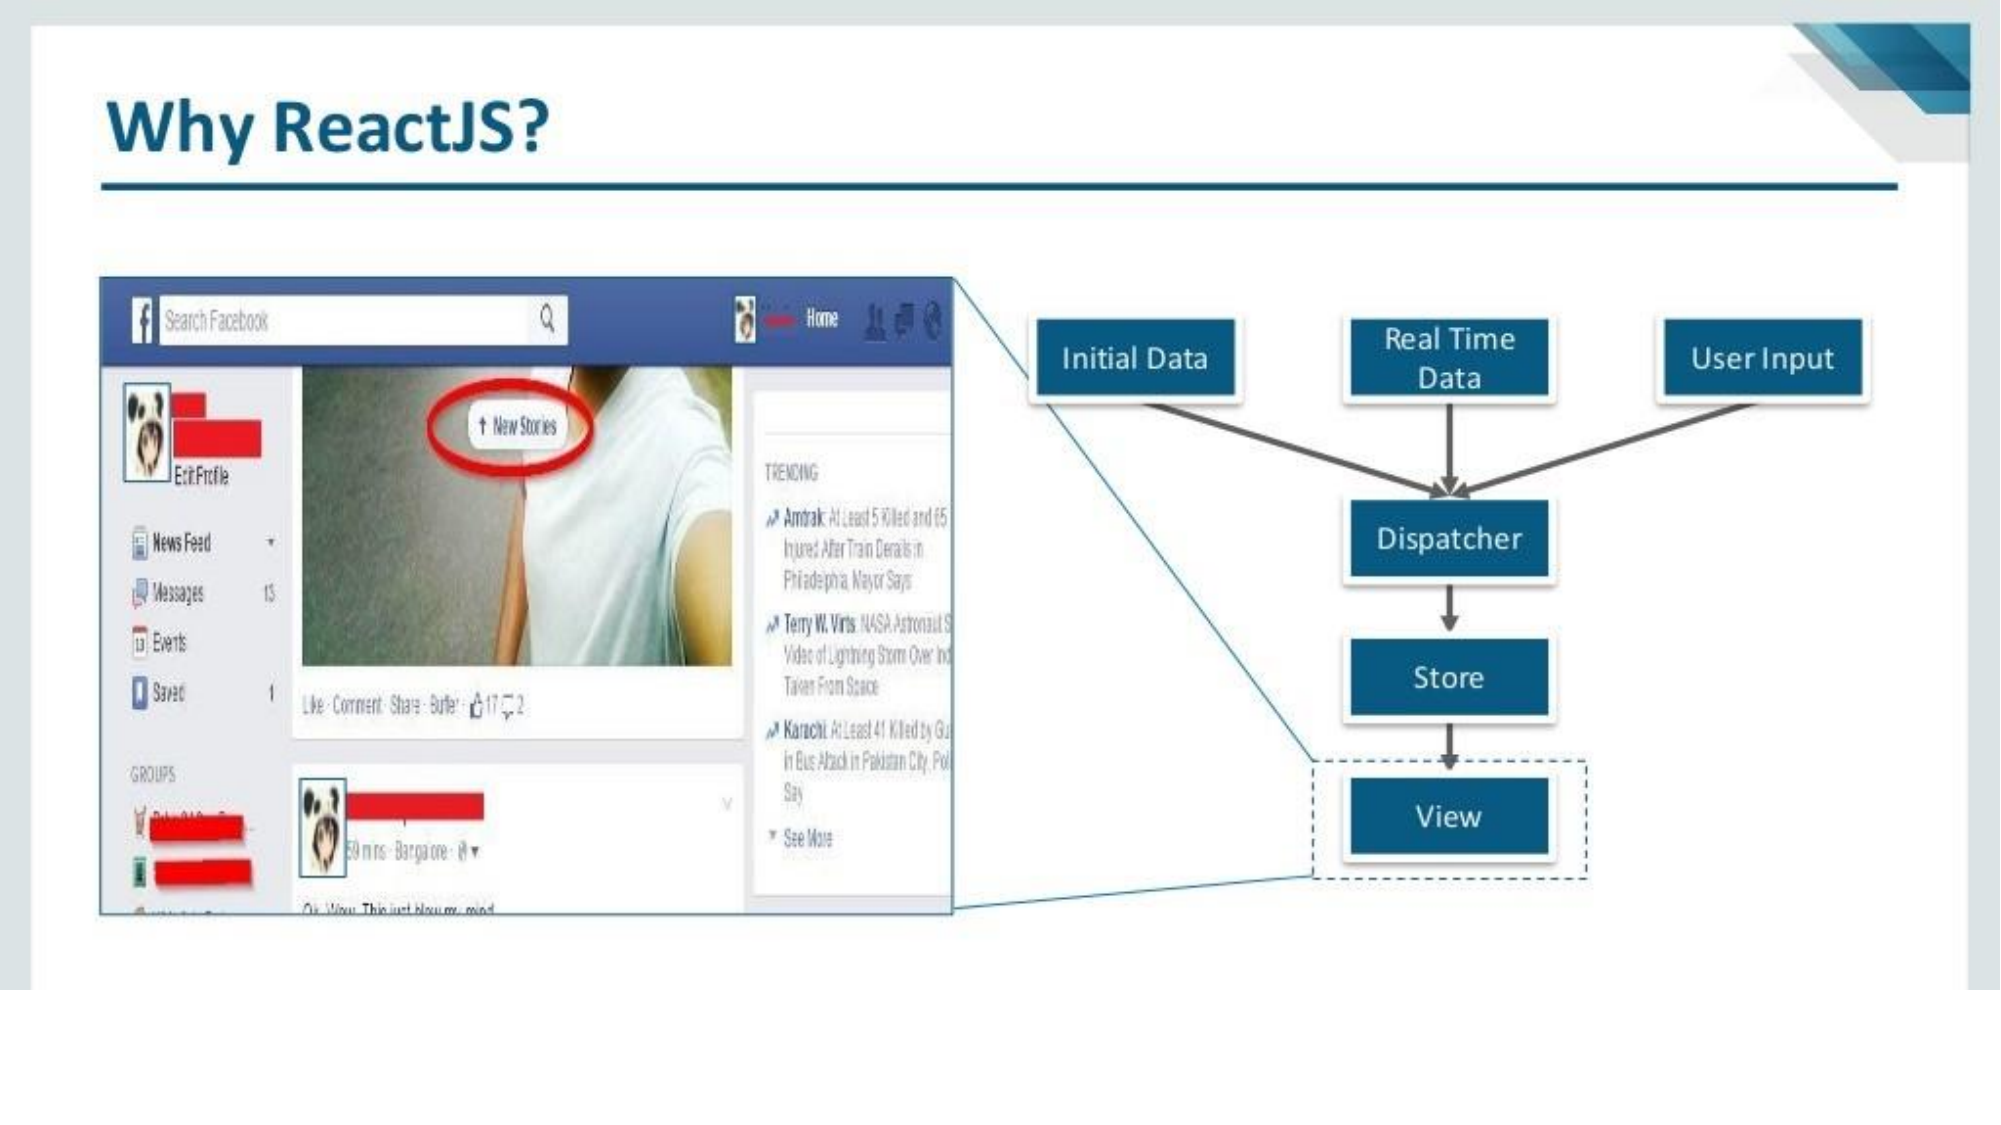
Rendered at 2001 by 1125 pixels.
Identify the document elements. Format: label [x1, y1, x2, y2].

text_box [0, 0, 2000, 990]
